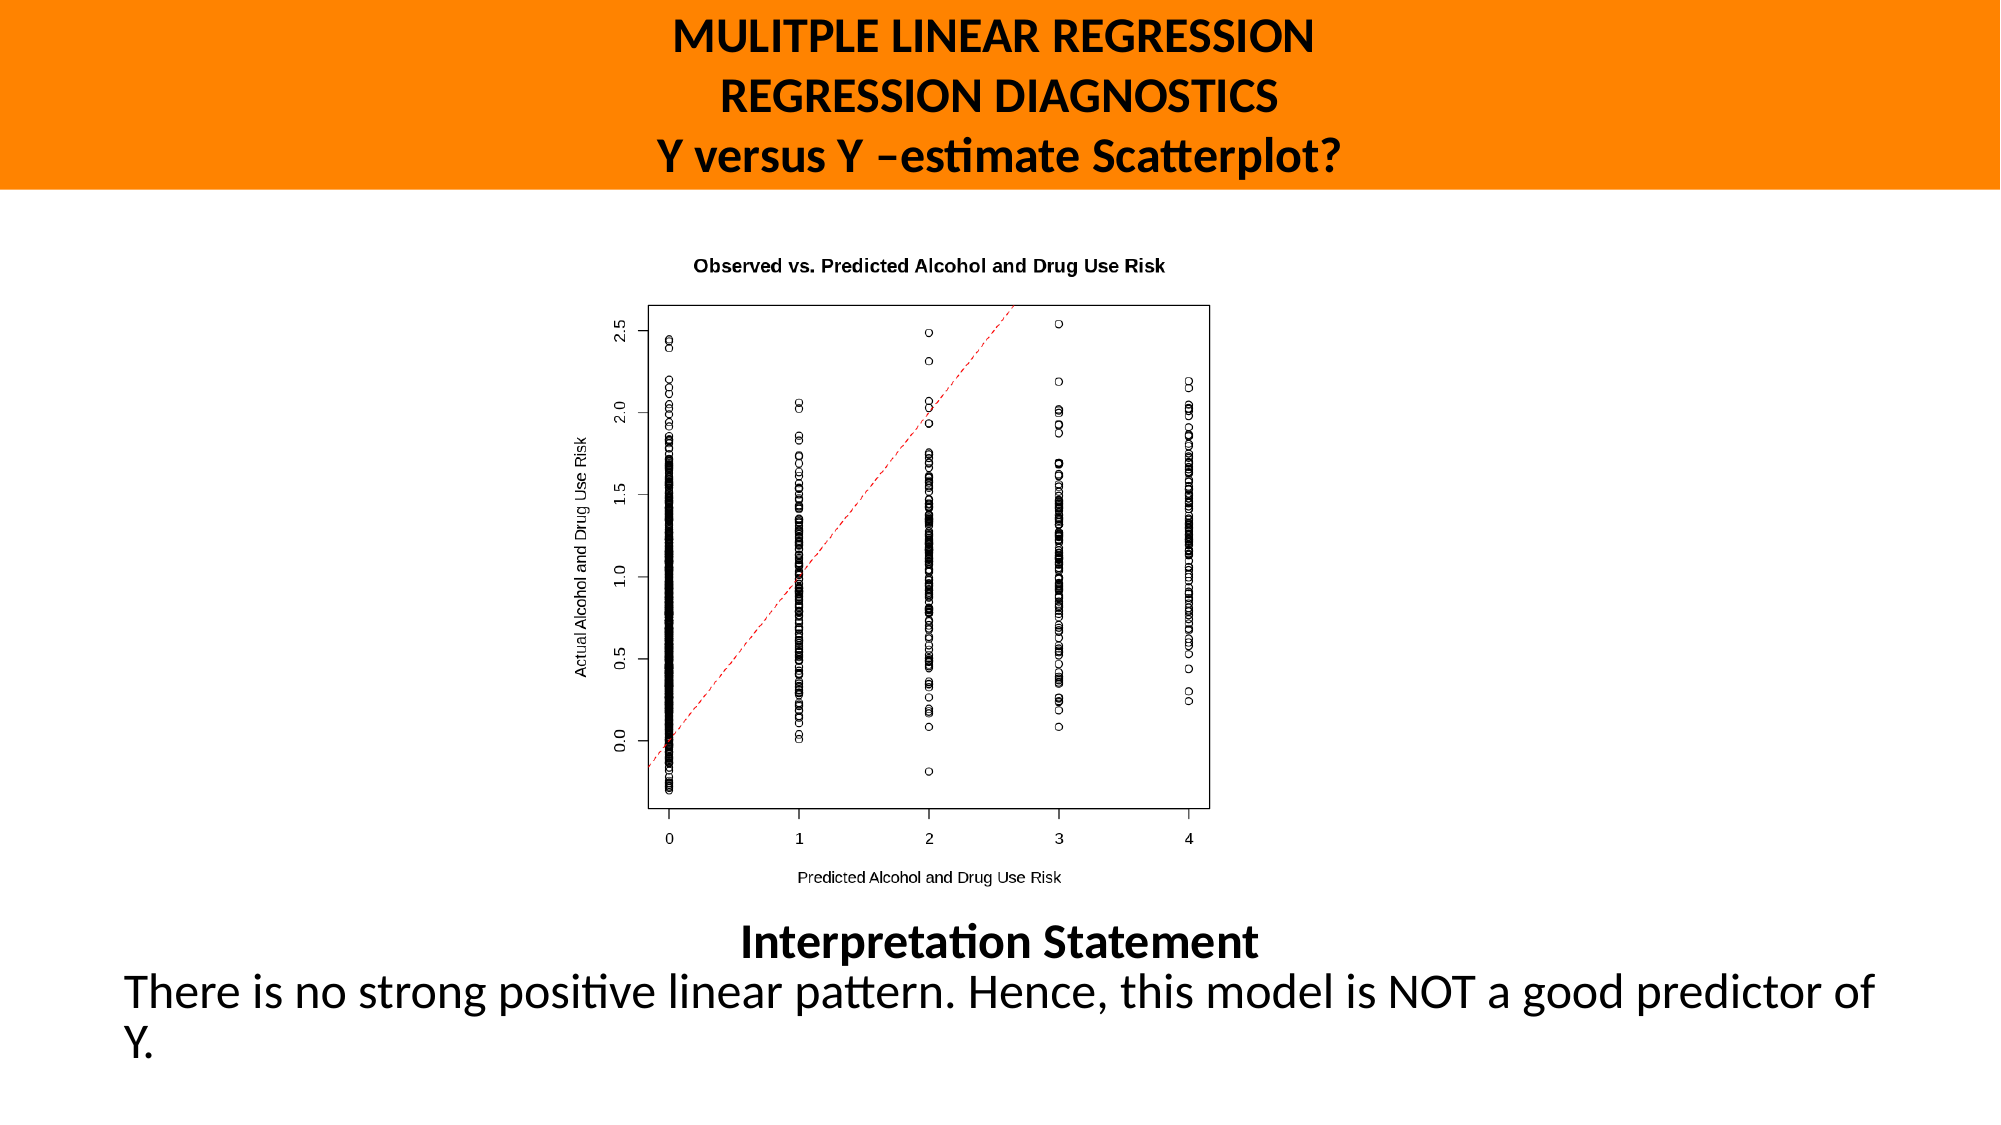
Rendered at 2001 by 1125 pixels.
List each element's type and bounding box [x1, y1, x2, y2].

text_box [0, 0, 2000, 190]
table_header [106, 922, 1894, 1100]
picture [568, 225, 1250, 908]
